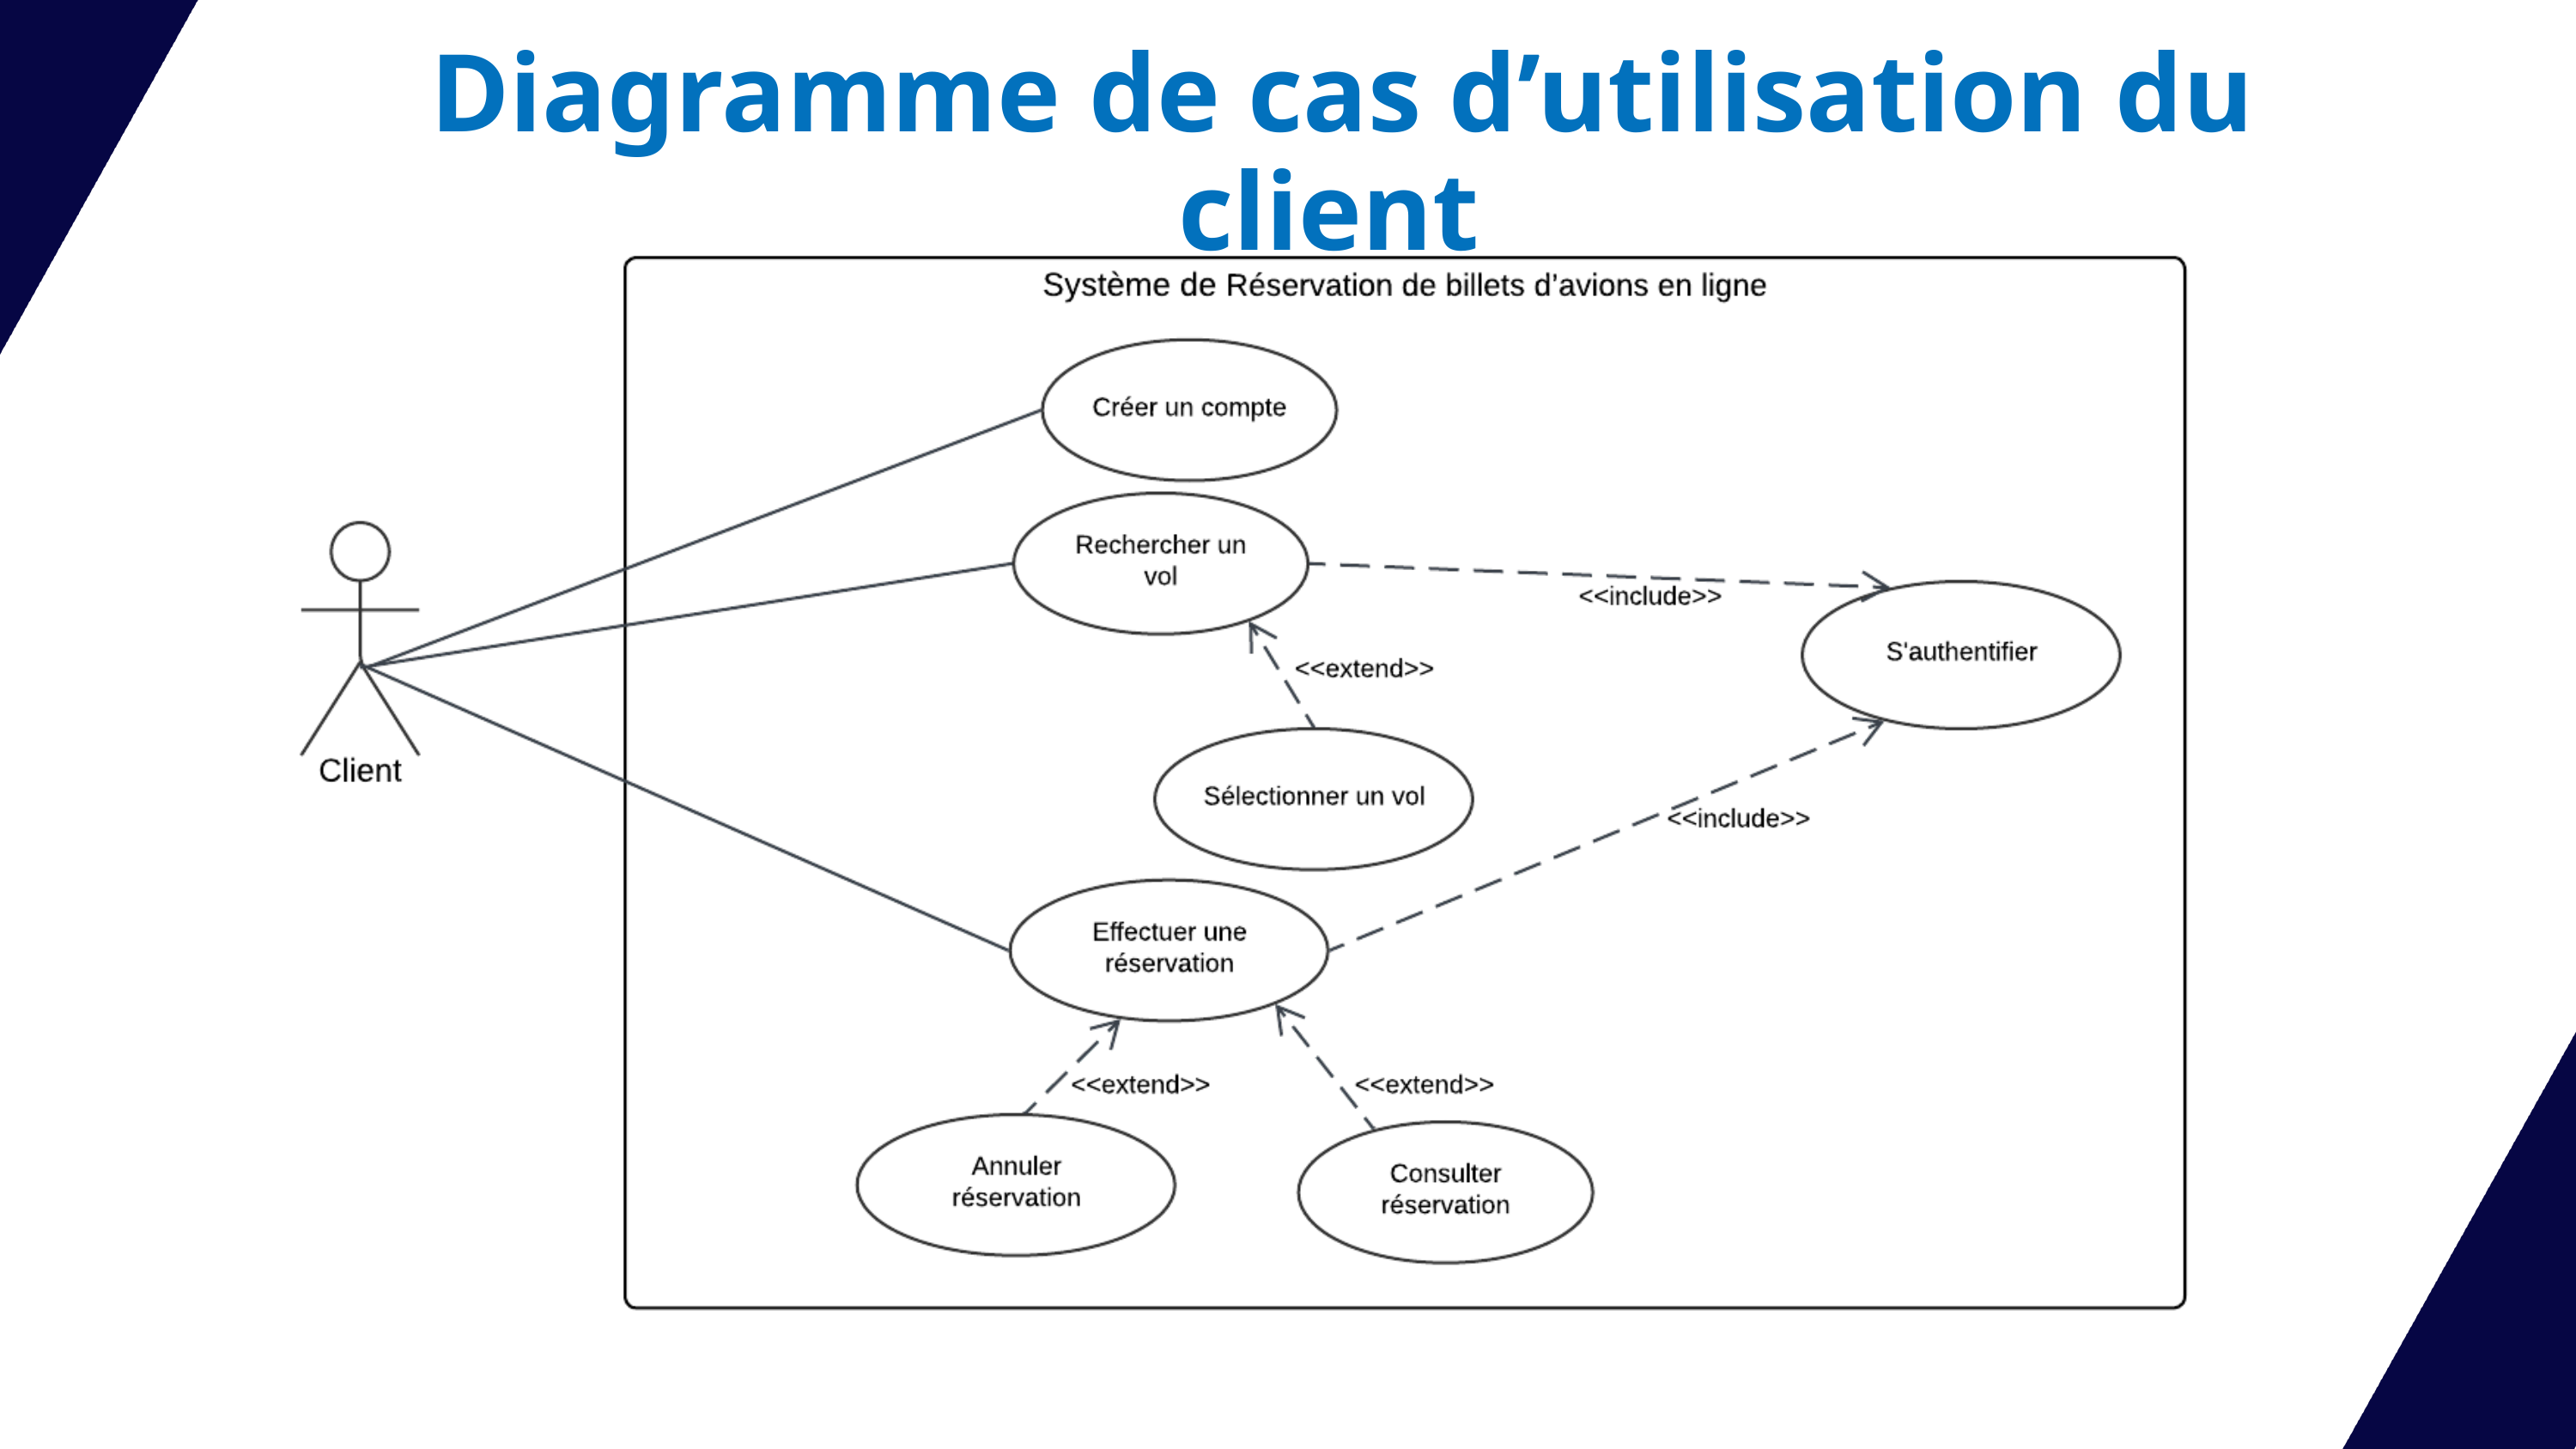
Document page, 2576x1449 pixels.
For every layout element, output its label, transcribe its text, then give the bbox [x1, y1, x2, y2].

text_box [241, 271, 2221, 1383]
text_box Diagramme de cas d’utilisation du client [241, 34, 2416, 271]
text_box [0, 0, 428, 700]
text_box [2185, 617, 2576, 1449]
